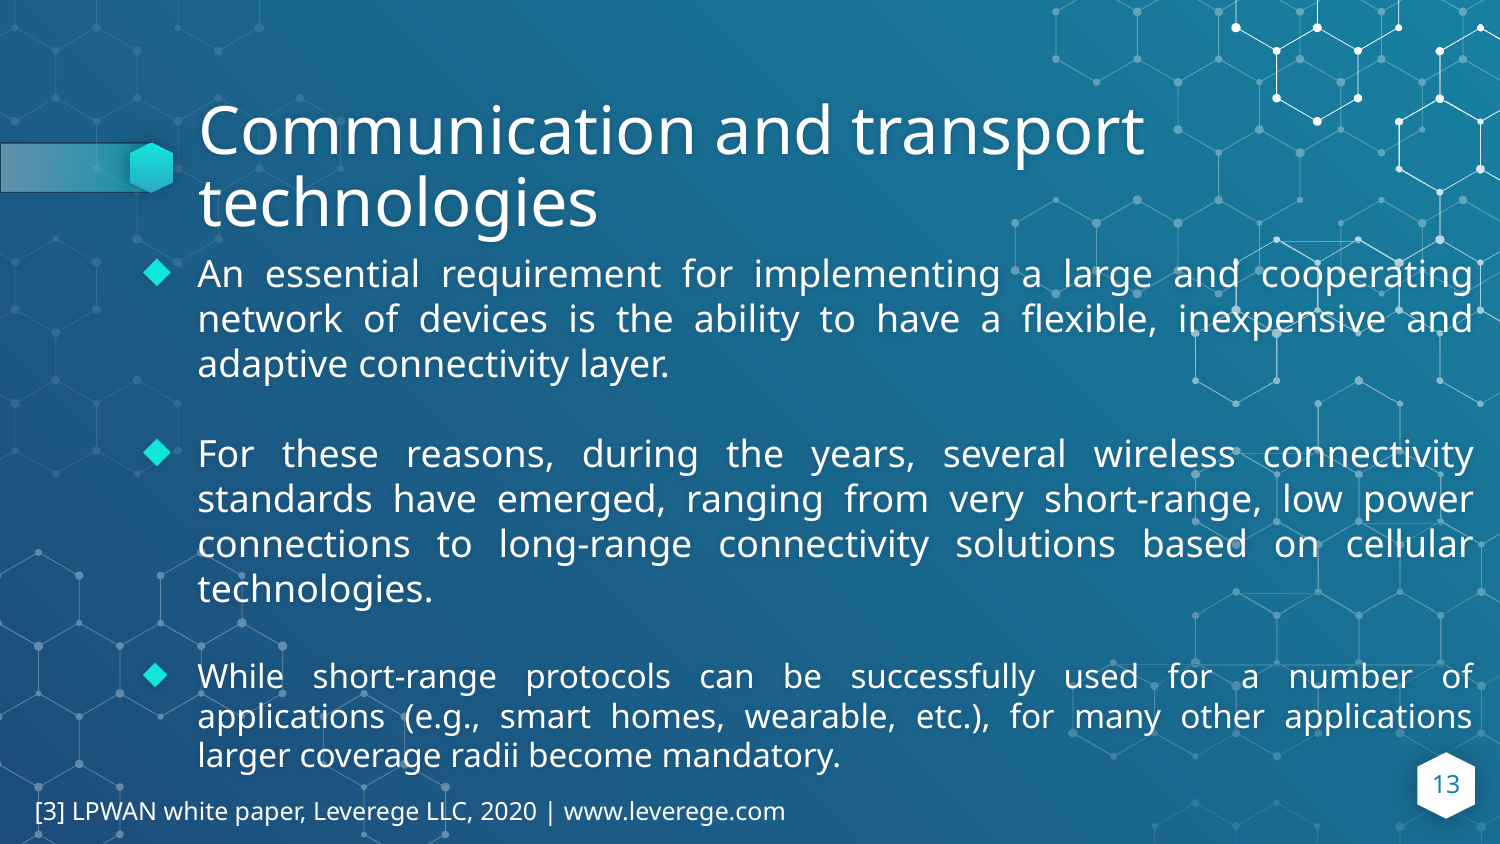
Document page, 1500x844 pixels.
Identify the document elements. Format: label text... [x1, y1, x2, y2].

slide_number 13 [1417, 752, 1475, 819]
title Communication and transport technologies [198, 140, 1450, 198]
list An essential requirement for implementing a large and cooperating network of devices is the ability to have a flexible, inexpensive and adaptive connectivity layer. For these reasons, during the years, several wireless connectivity standards have emerged, ranging from very short-range, low power connections to long-range connectivity solutions based on cellular technologies. While short-range protocols can be successfully used for a number of applications (e.g., smart homes, wearable, etc.), for many other applications larger coverage radii become mandatory. [122, 249, 1475, 786]
text_box [3] LPWAN white paper, Leverege LLC, 2020 | www.leverege.com [19, 788, 1418, 833]
